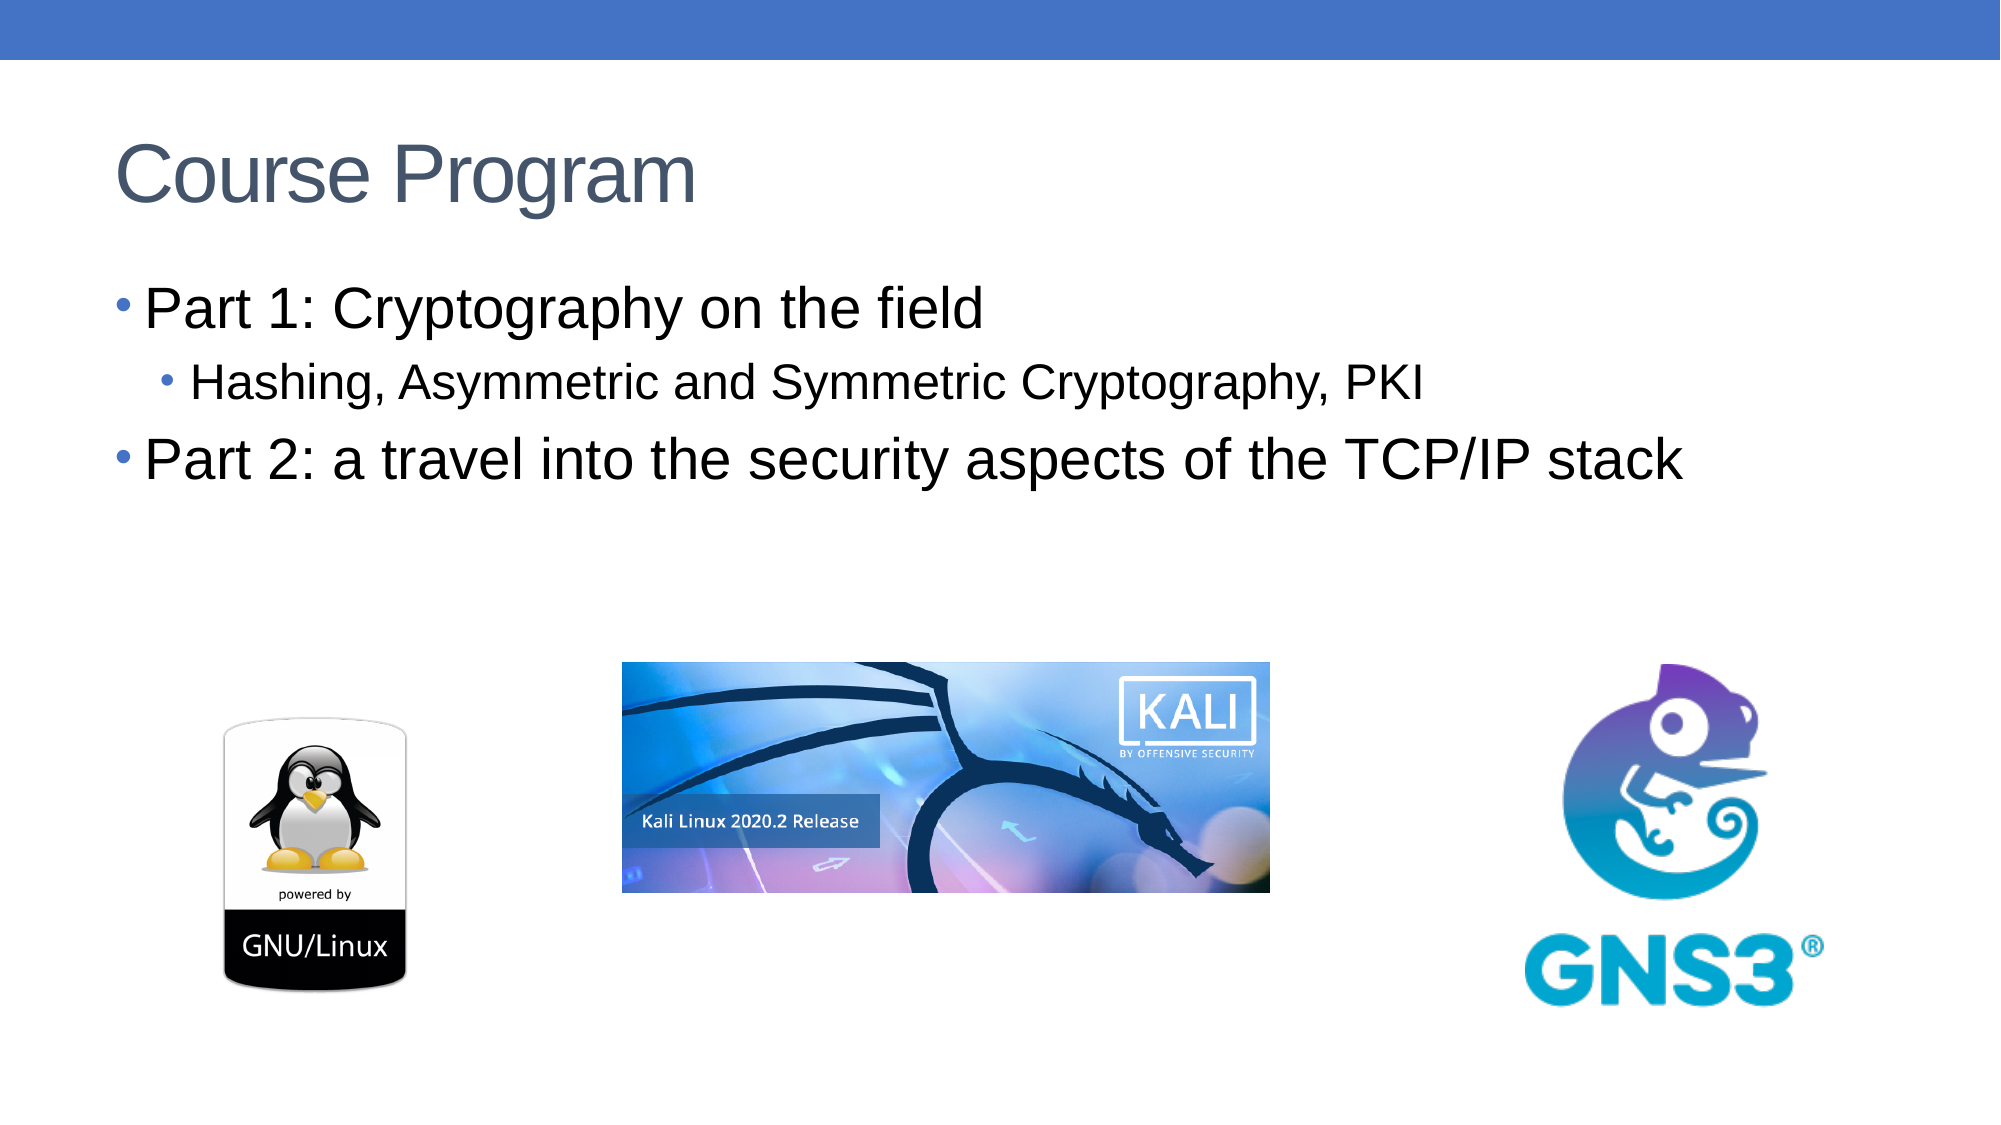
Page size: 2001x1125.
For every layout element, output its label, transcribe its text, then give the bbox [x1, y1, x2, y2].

picture [172, 712, 457, 996]
picture [621, 662, 1270, 893]
list Part 1: Cryptography on the field Hashing, Asymmetric and Symmetric Cryptography, PKI Part 2: a travel into the security aspects of the TCP/IP stack [99, 262, 1900, 1063]
title Course Program [99, 87, 1900, 250]
picture [1524, 664, 1827, 1009]
